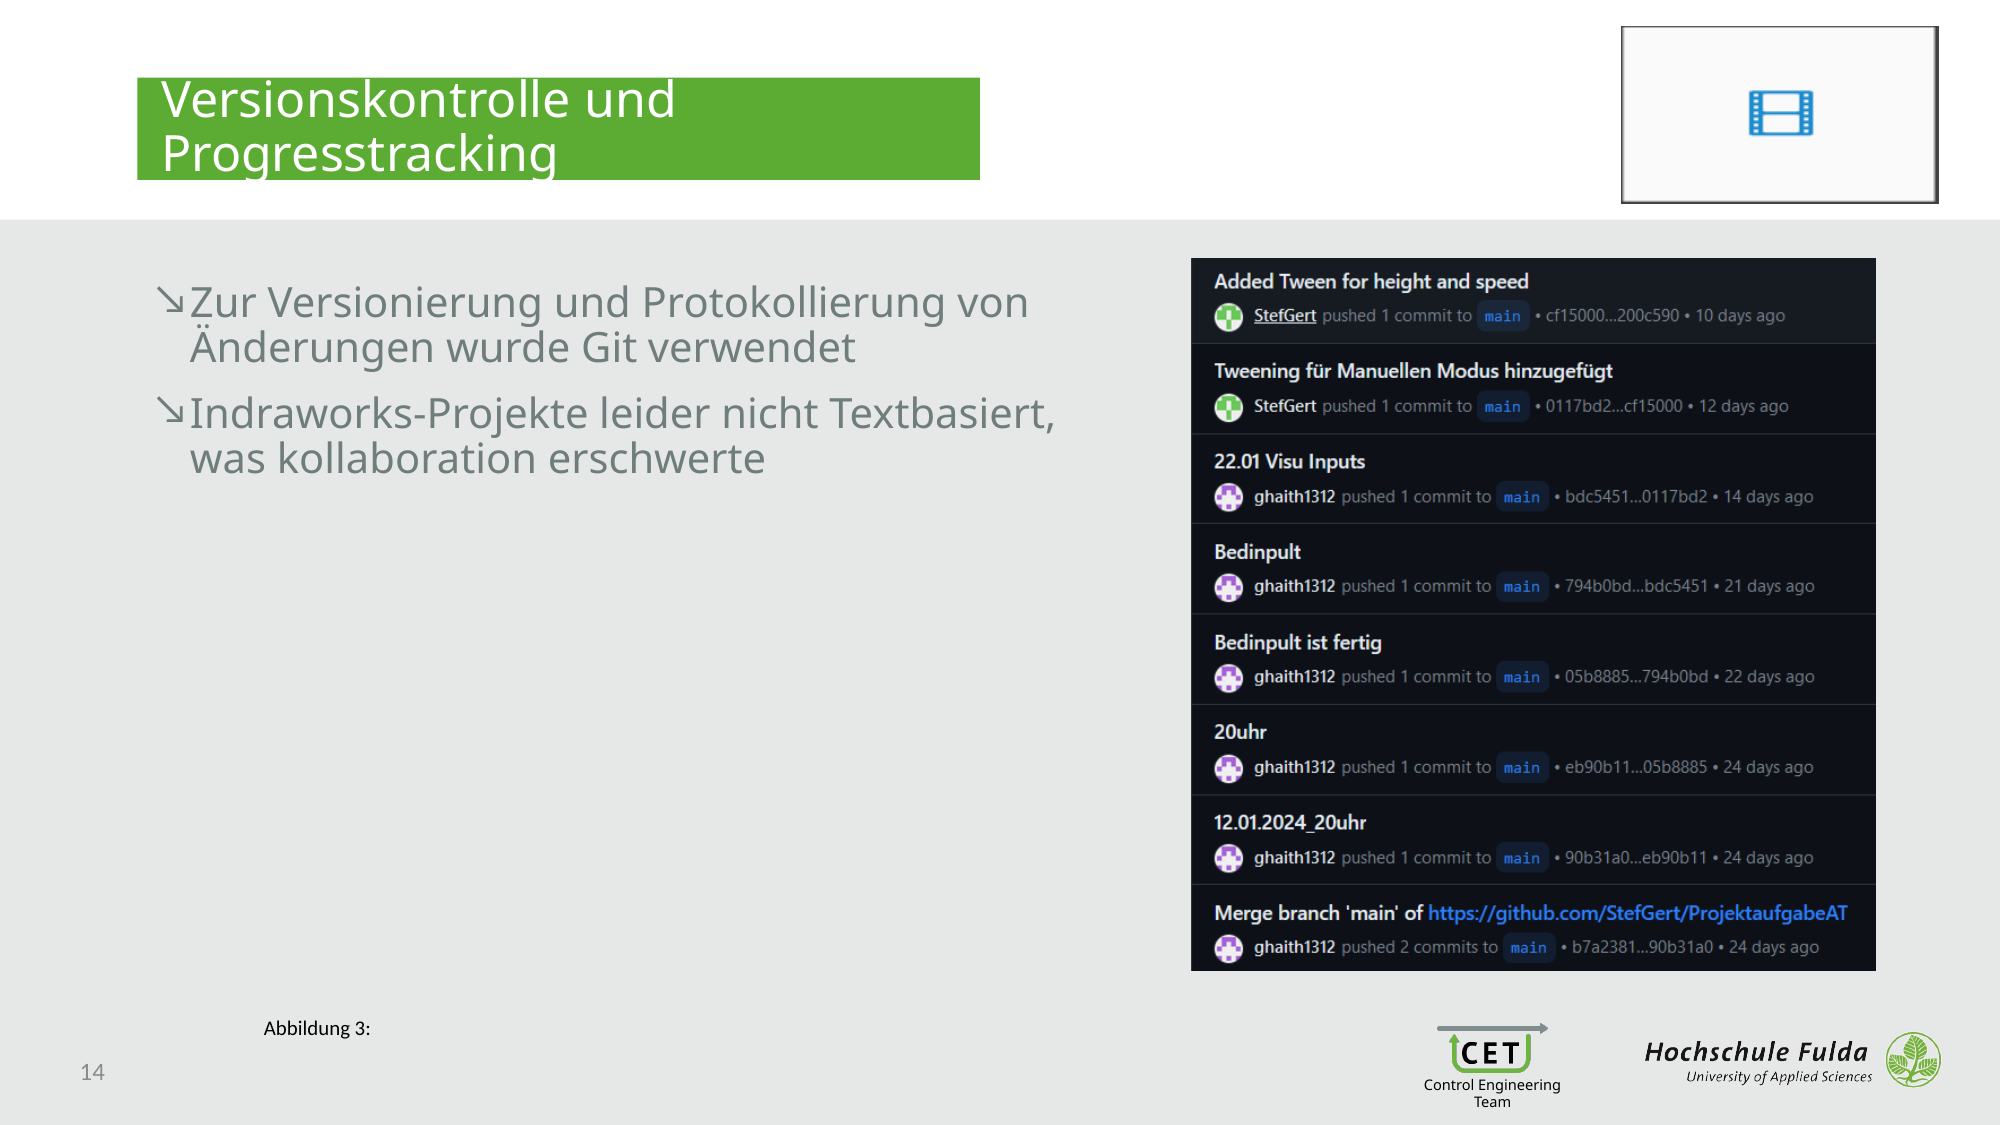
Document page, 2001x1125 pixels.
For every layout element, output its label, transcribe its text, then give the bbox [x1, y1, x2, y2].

picture [1191, 258, 1876, 971]
title Versionskontrolle und Progresstracking [137, 77, 980, 180]
text_box Abbildung 3: [249, 1006, 1098, 1047]
picture [1628, 1020, 1960, 1103]
list Zur Versionierung und Protokollierung von Änderungen wurde Git verwendet Indraworks-Projekte leider nicht Textbasiert, was kollaboration erschwerte [137, 274, 1129, 989]
picture [1437, 1023, 1548, 1073]
slide_number 14 [3, 1040, 121, 1101]
